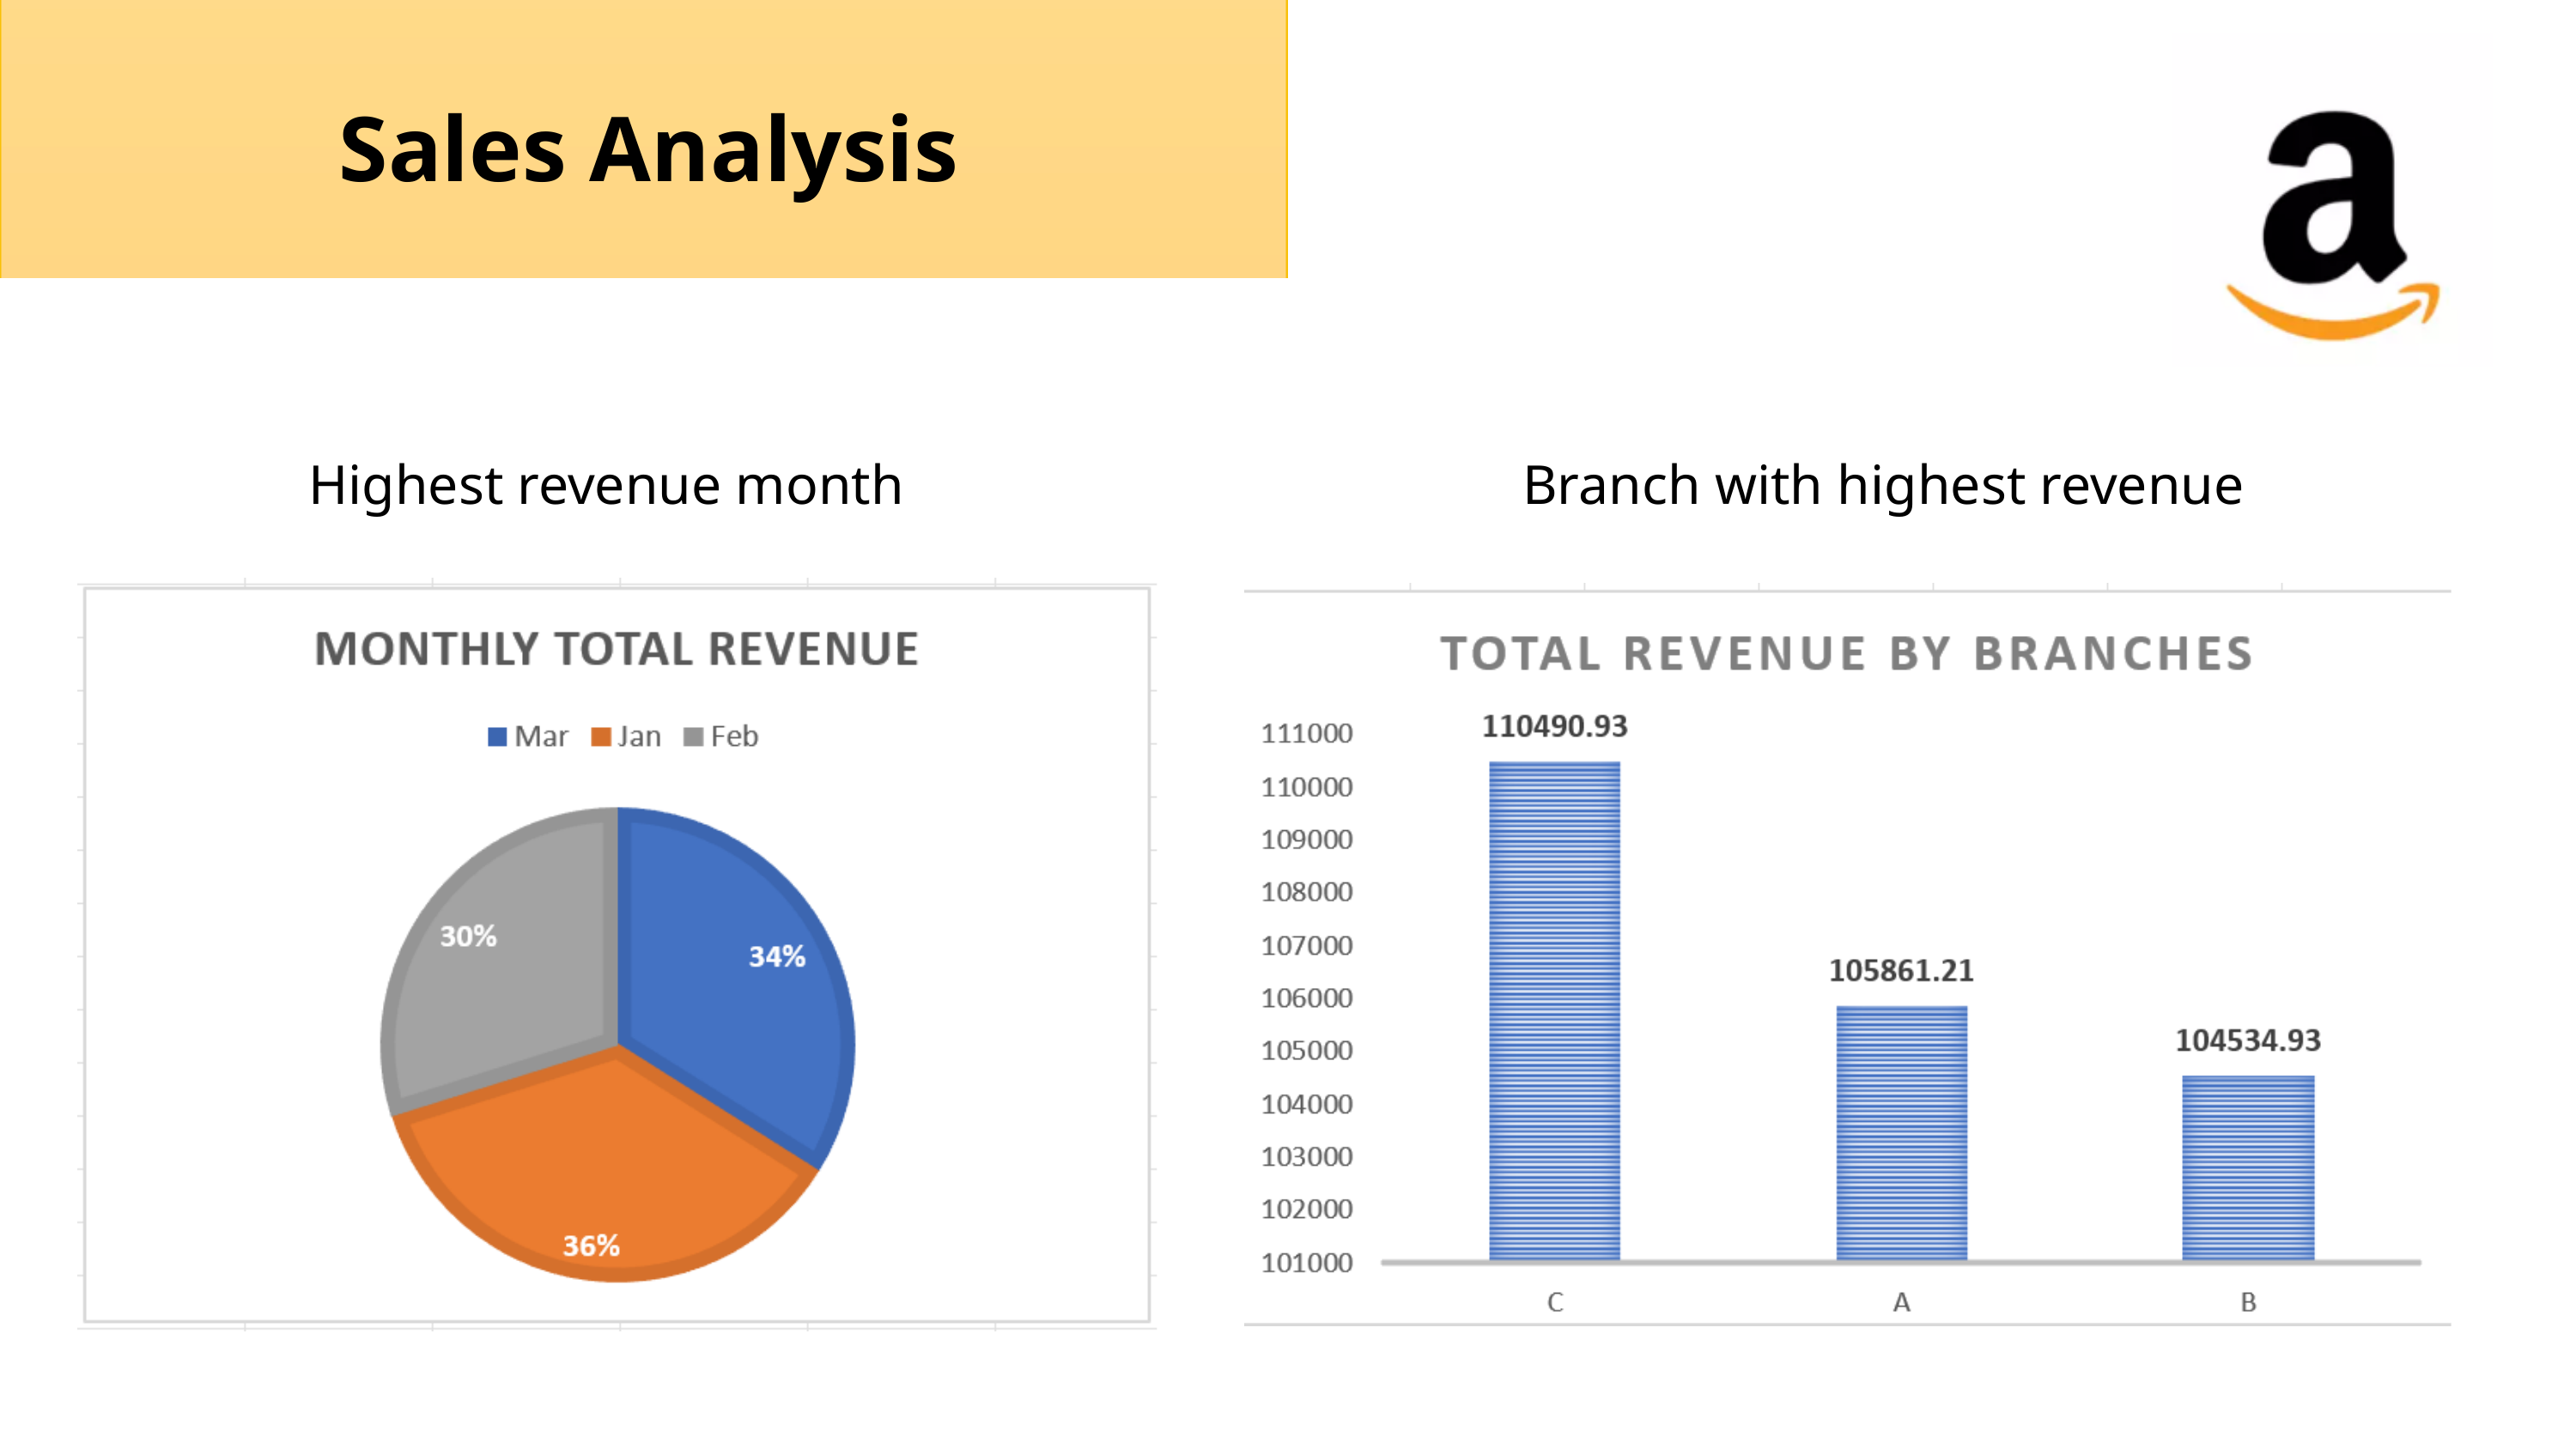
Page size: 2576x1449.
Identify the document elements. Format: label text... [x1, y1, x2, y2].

text_box [76, 578, 1157, 1331]
text_box Highest revenue month [161, 395, 1053, 516]
text_box Sales Analysis [73, 74, 1225, 200]
text_box Branch with highest revenue [1413, 395, 2355, 516]
text_box [2172, 33, 2493, 367]
text_box [1244, 583, 2451, 1326]
text_box [0, 0, 1288, 278]
